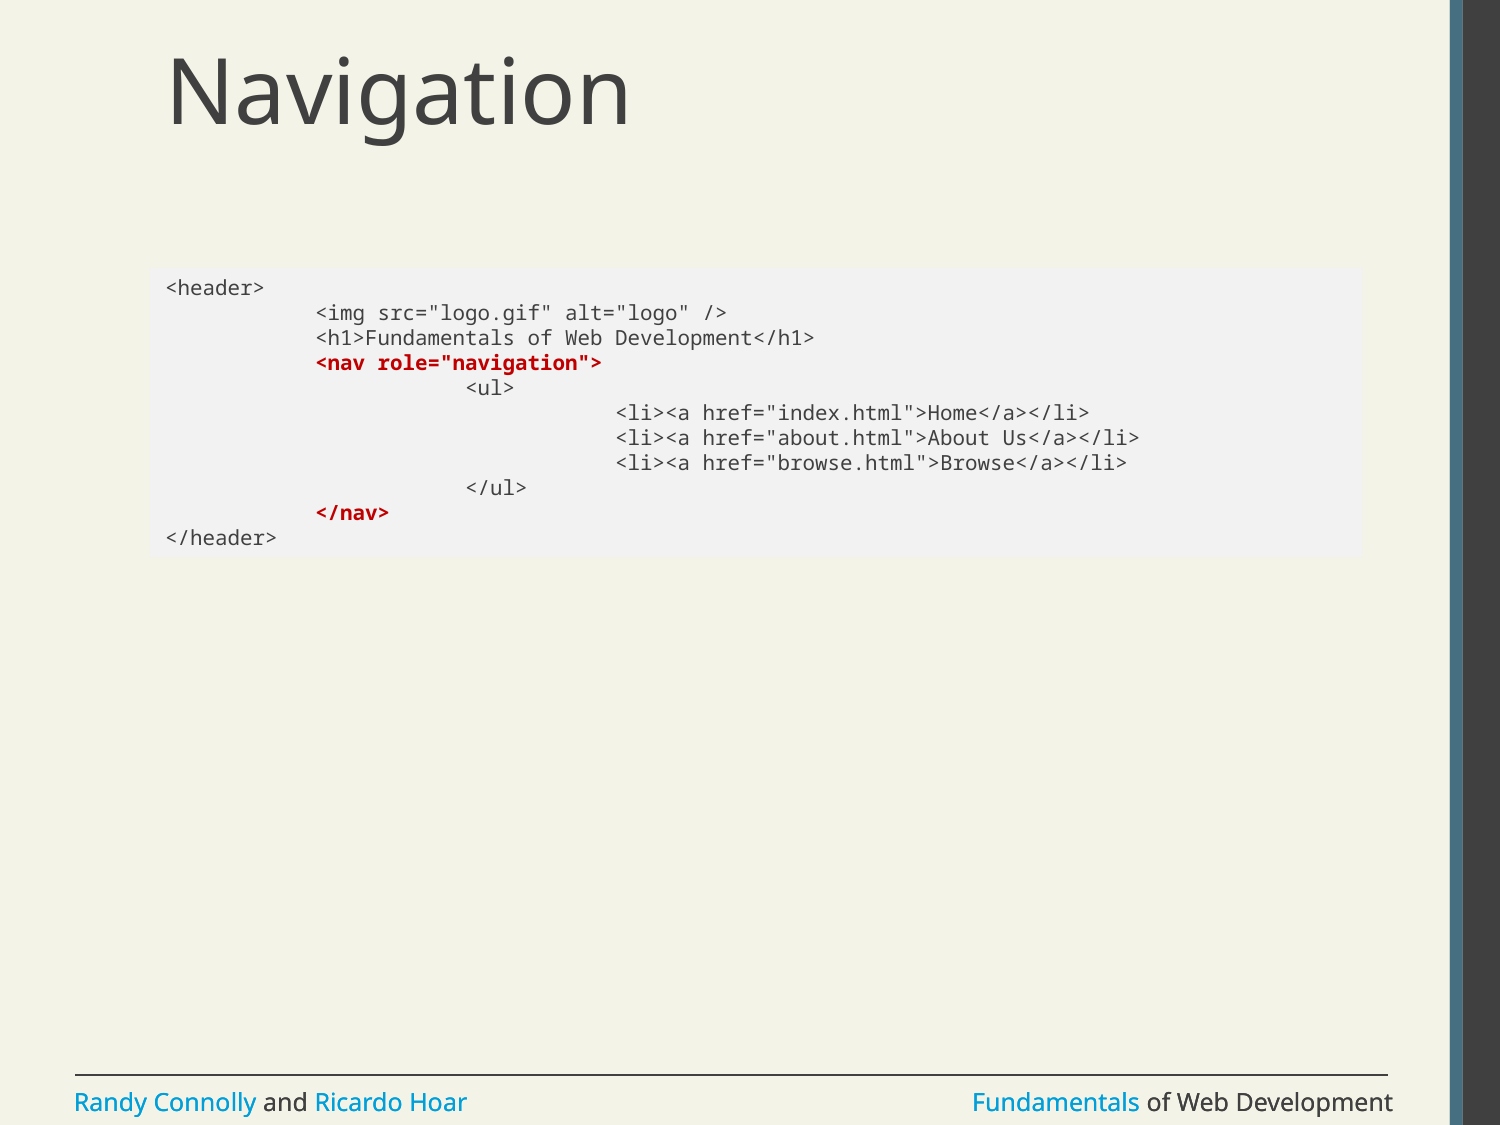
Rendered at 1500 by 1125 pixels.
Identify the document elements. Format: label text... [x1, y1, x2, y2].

text_box <header> <img src="logo.gif" alt="logo" /> <h1>Fundamentals of Web Development</h1> <nav role="navigation"> <ul> <li><a href="index.html">Home</a></li> <li><a href="about.html">About Us</a></li> <li><a href="browse.html">Browse</a></li> </ul> </nav> </header> [149, 267, 1363, 558]
title Navigation [150, 24, 1450, 200]
